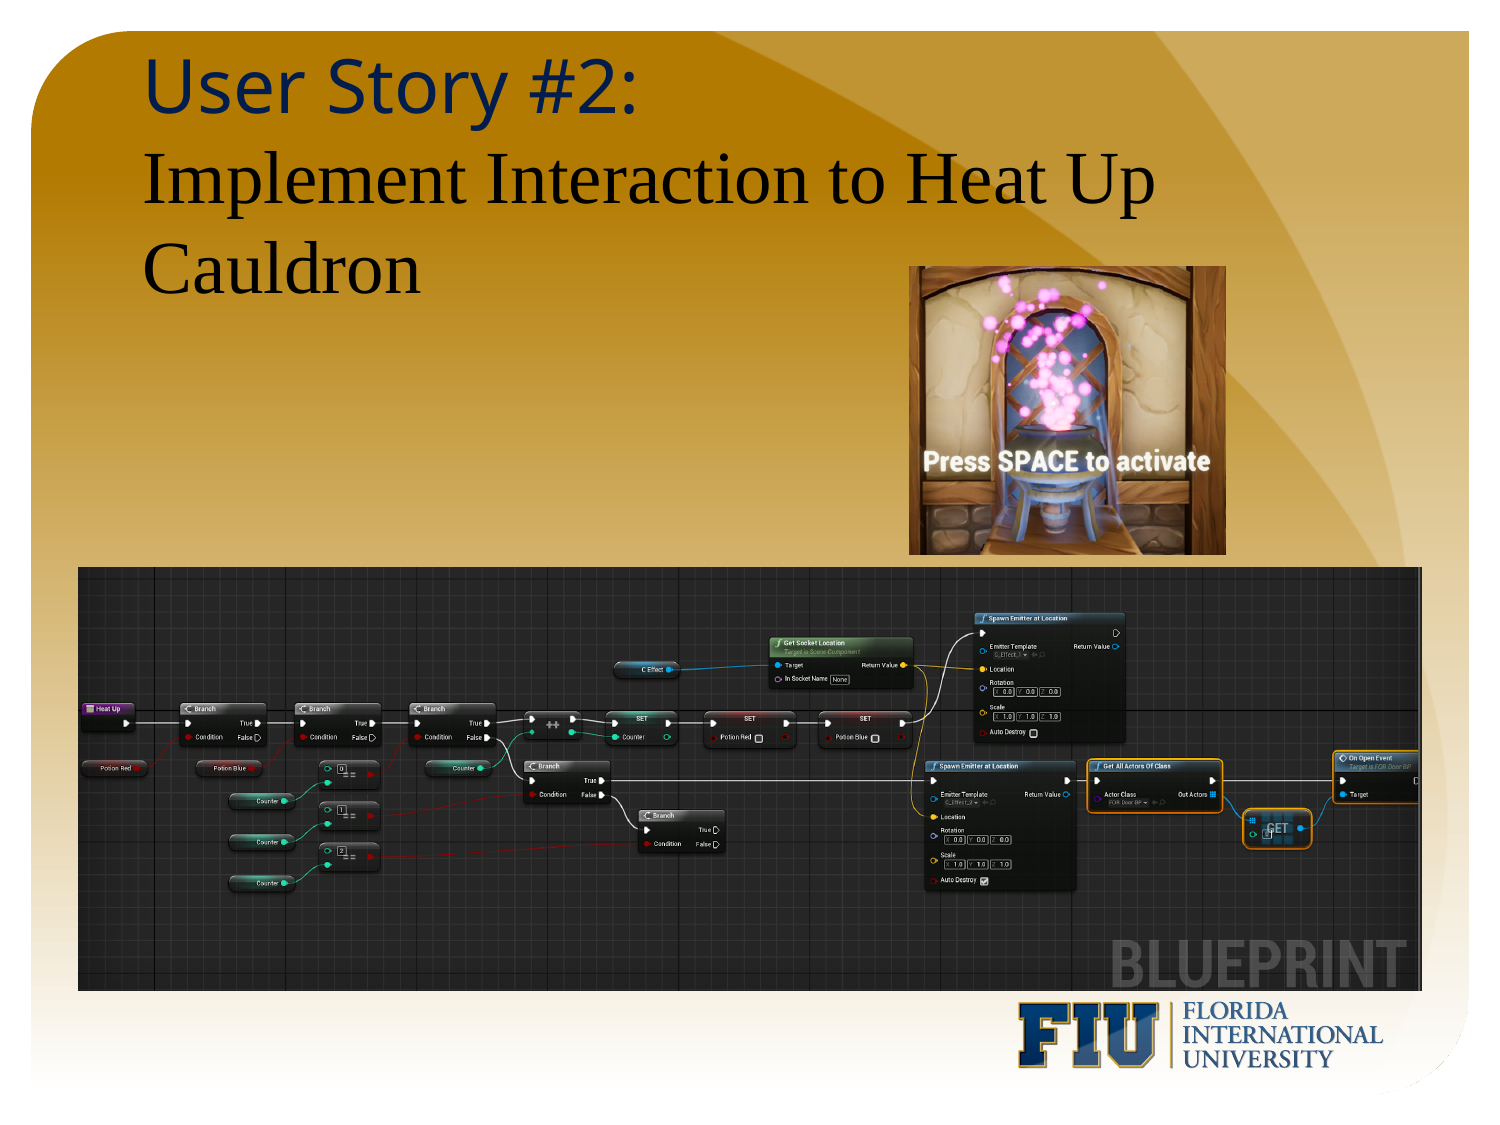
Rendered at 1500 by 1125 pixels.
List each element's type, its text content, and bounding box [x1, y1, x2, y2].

picture [24, 30, 1473, 1094]
title User Story #2: Implement Interaction to Heat Up Cauldron [127, 95, 1372, 317]
